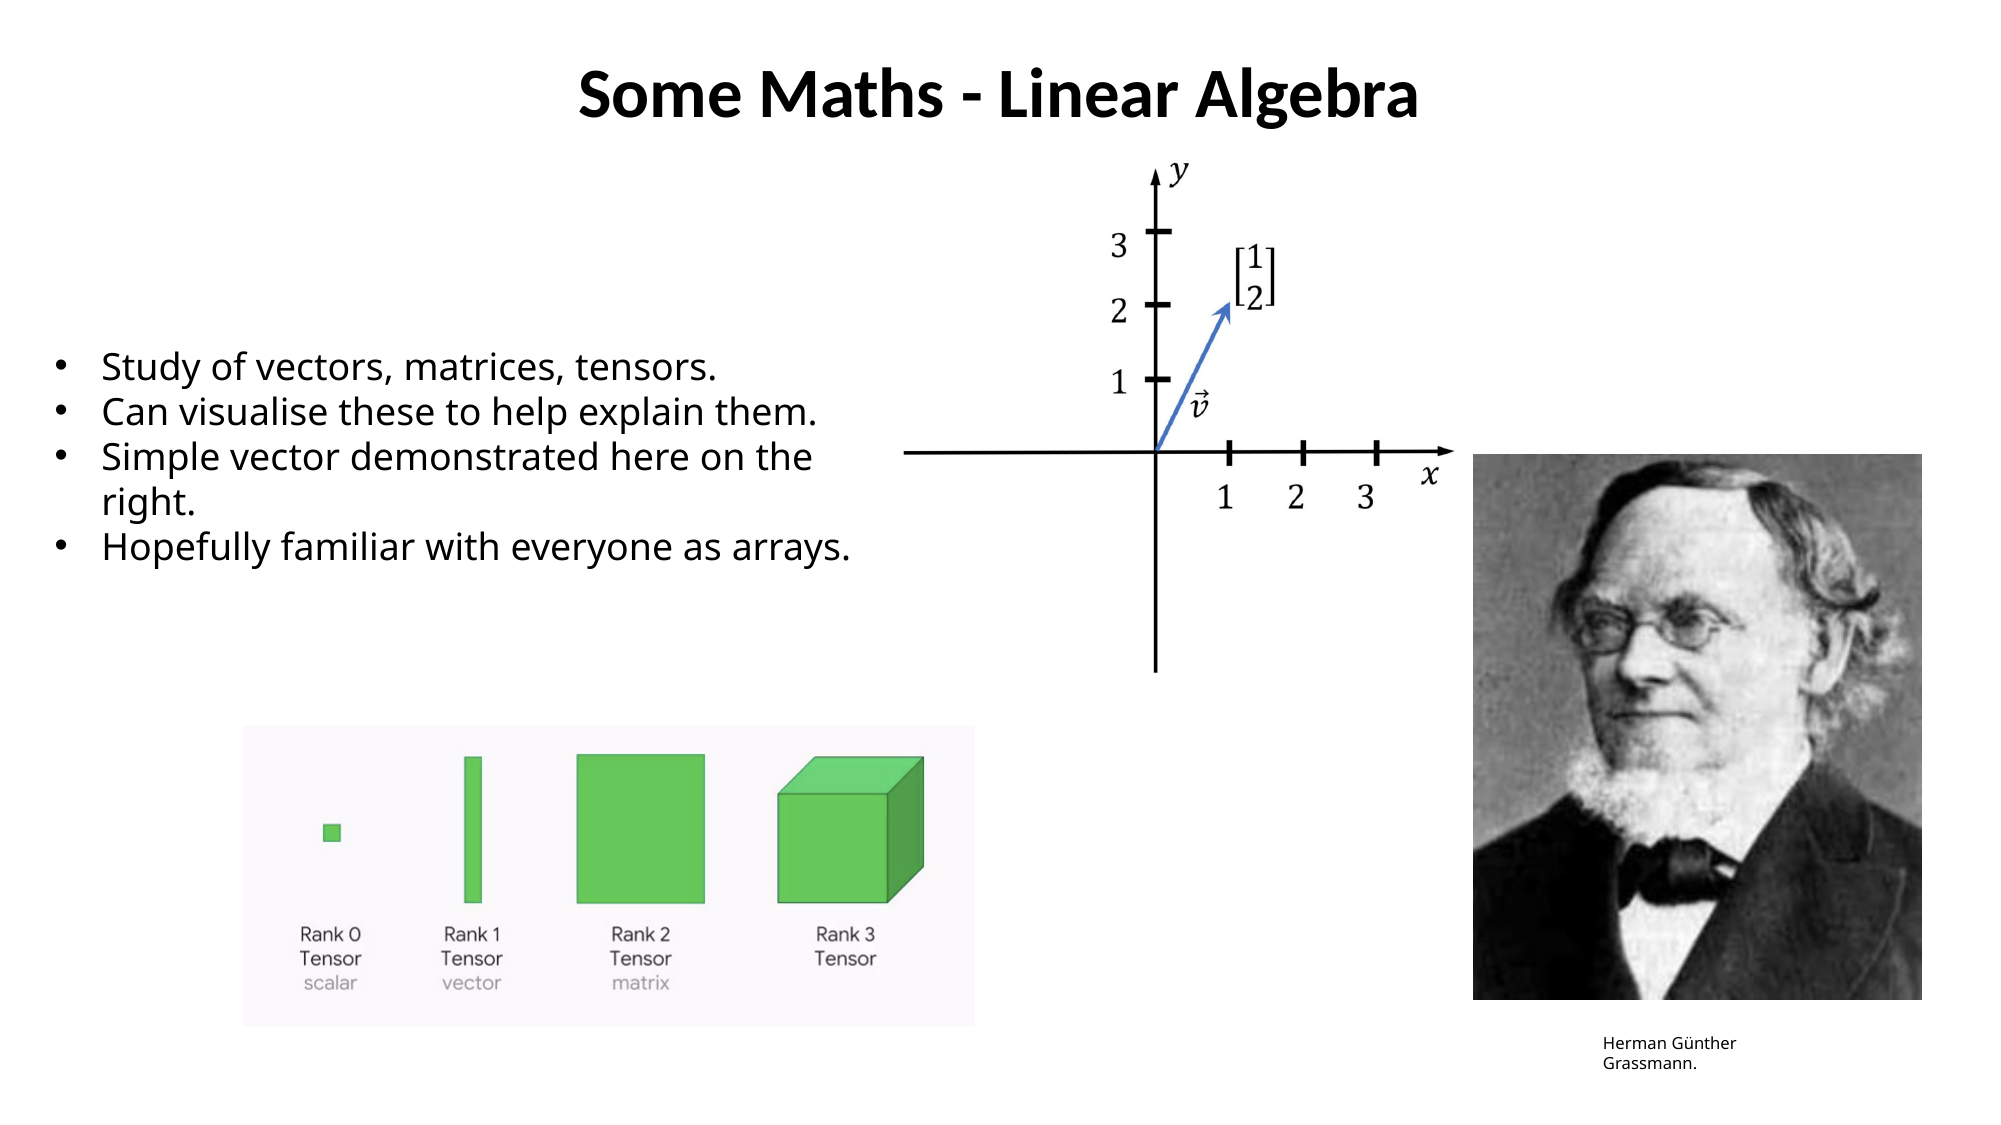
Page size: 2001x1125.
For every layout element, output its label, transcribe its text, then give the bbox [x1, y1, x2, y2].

picture [1473, 454, 1923, 1001]
picture [902, 146, 1472, 674]
text_box Some Maths - Linear Algebra [147, 39, 1853, 140]
text_box Herman Günther Grassmann. [1588, 1025, 1842, 1081]
picture [242, 726, 976, 1027]
text_box Study of vectors, matrices, tensors. Can visualise these to help explain them. Simple vector demonstrated here on the right. Hopefully familiar with everyone as arrays. [39, 335, 883, 575]
